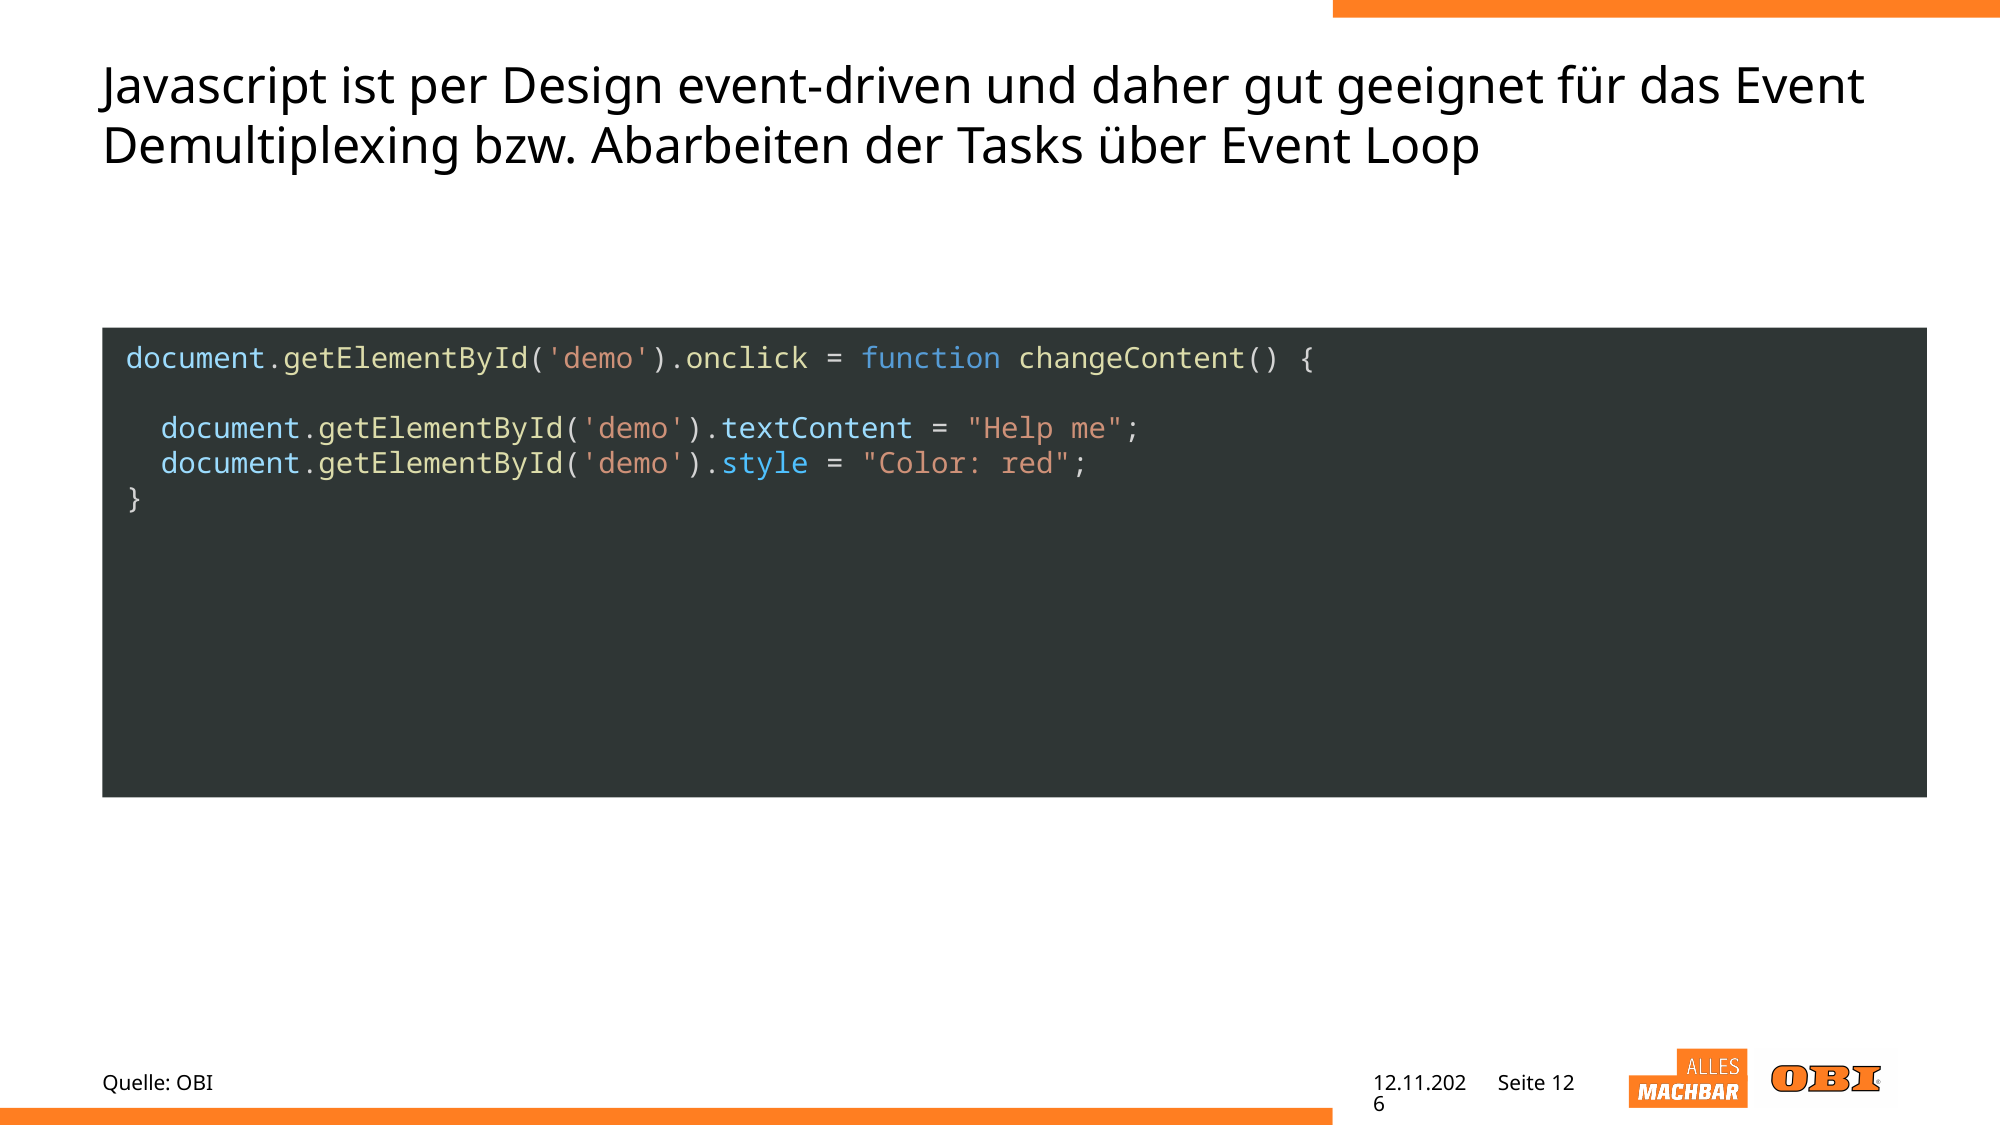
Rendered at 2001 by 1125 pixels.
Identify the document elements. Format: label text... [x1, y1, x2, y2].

picture [1638, 1058, 1739, 1100]
slide_number Seite 12 [1497, 1071, 1588, 1097]
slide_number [1373, 1071, 1475, 1097]
footer Quelle: OBI [102, 1071, 1271, 1097]
title Javascript ist per Design event-driven und daher gut geeignet für das Event Demultiplexing bzw. Abarbeiten der Tasks über Event Loop [102, 112, 1880, 174]
picture [1754, 1048, 1898, 1107]
text_box document.getElementById('demo').onclick = function changeContent() { document.getElementById('demo').textContent = "Help me"; document.getElementById('demo').style = "Color: red"; } [101, 327, 1928, 798]
